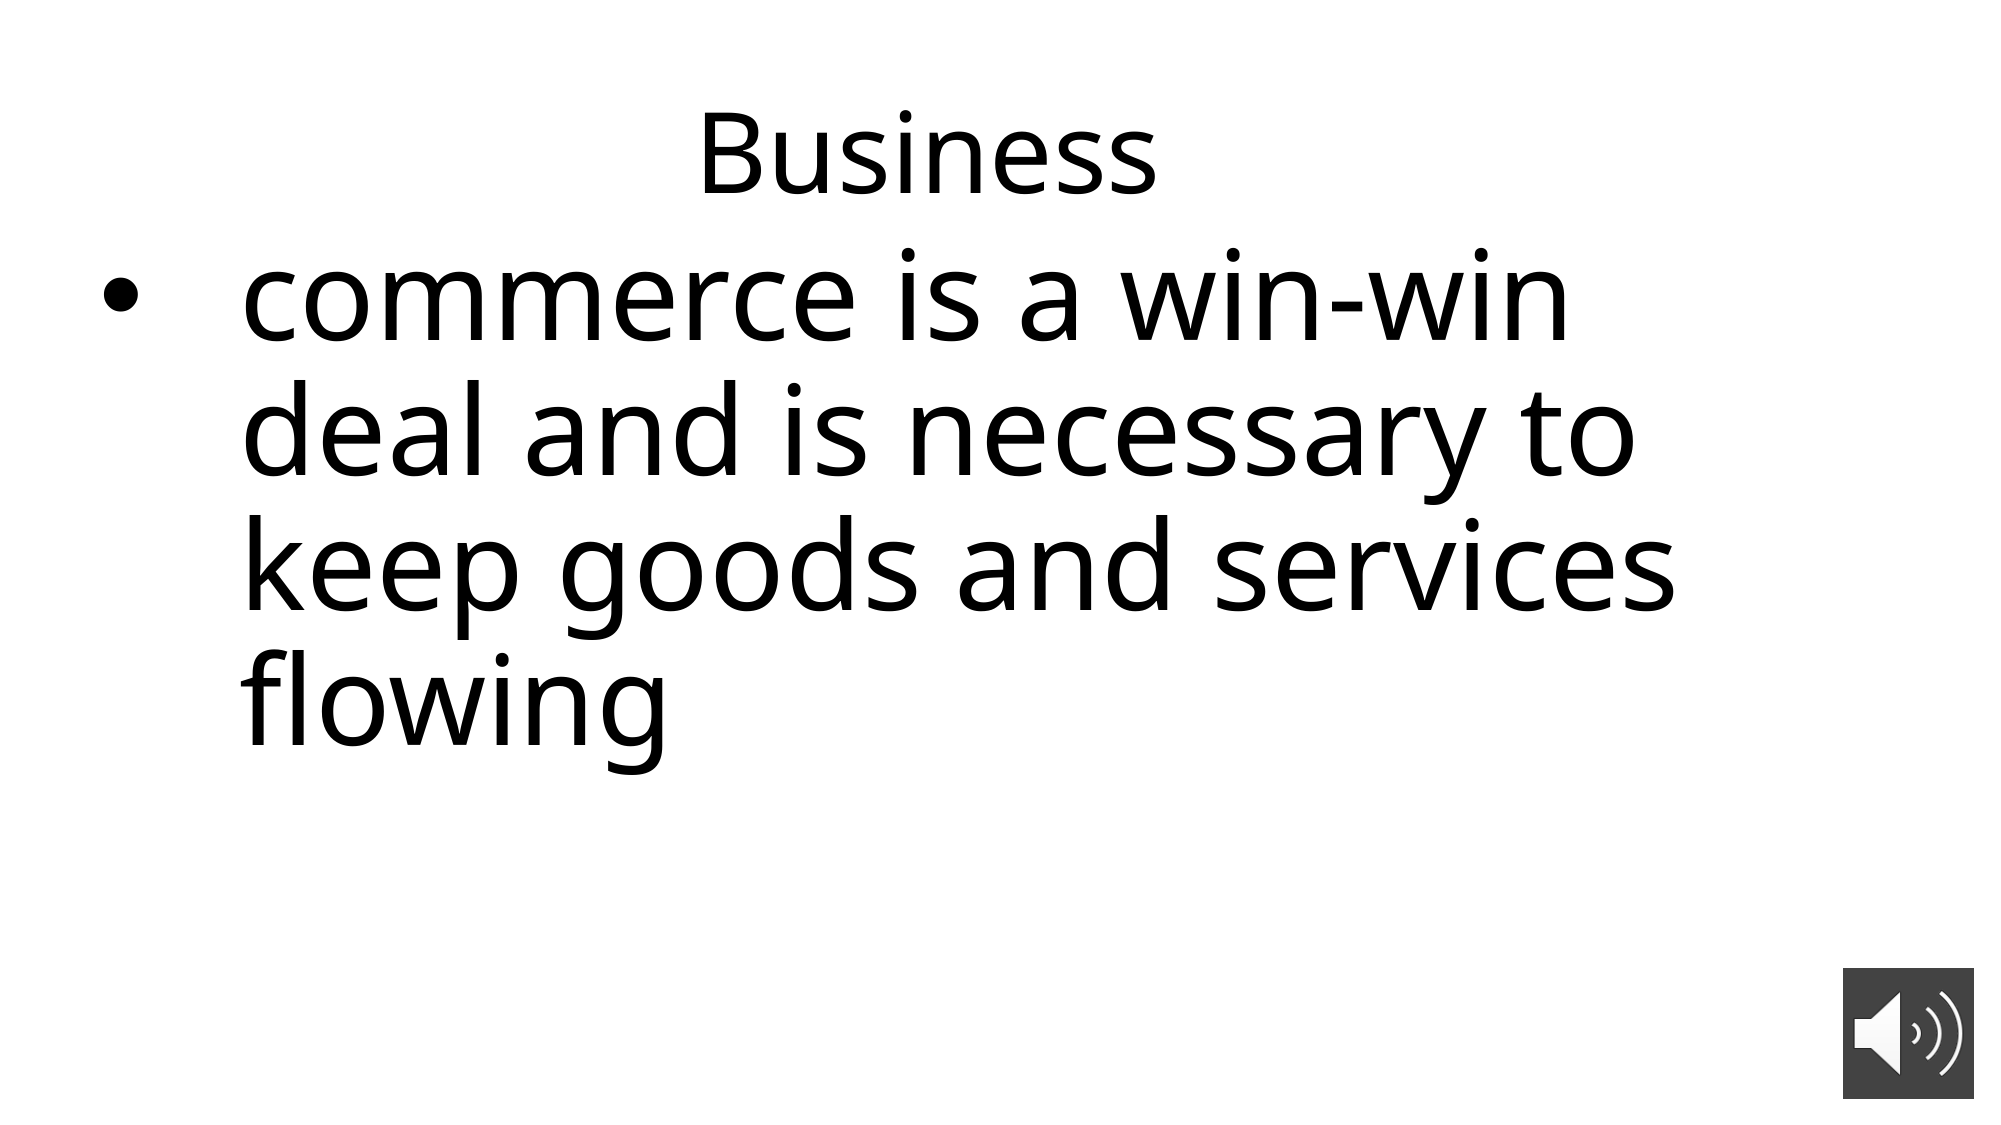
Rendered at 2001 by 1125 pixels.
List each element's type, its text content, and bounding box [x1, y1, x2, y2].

text_box commerce is a win-win deal and is necessary to keep goods and services flowing [84, 225, 1834, 967]
text_box Business [679, 73, 1276, 224]
picture [1841, 966, 1975, 1100]
